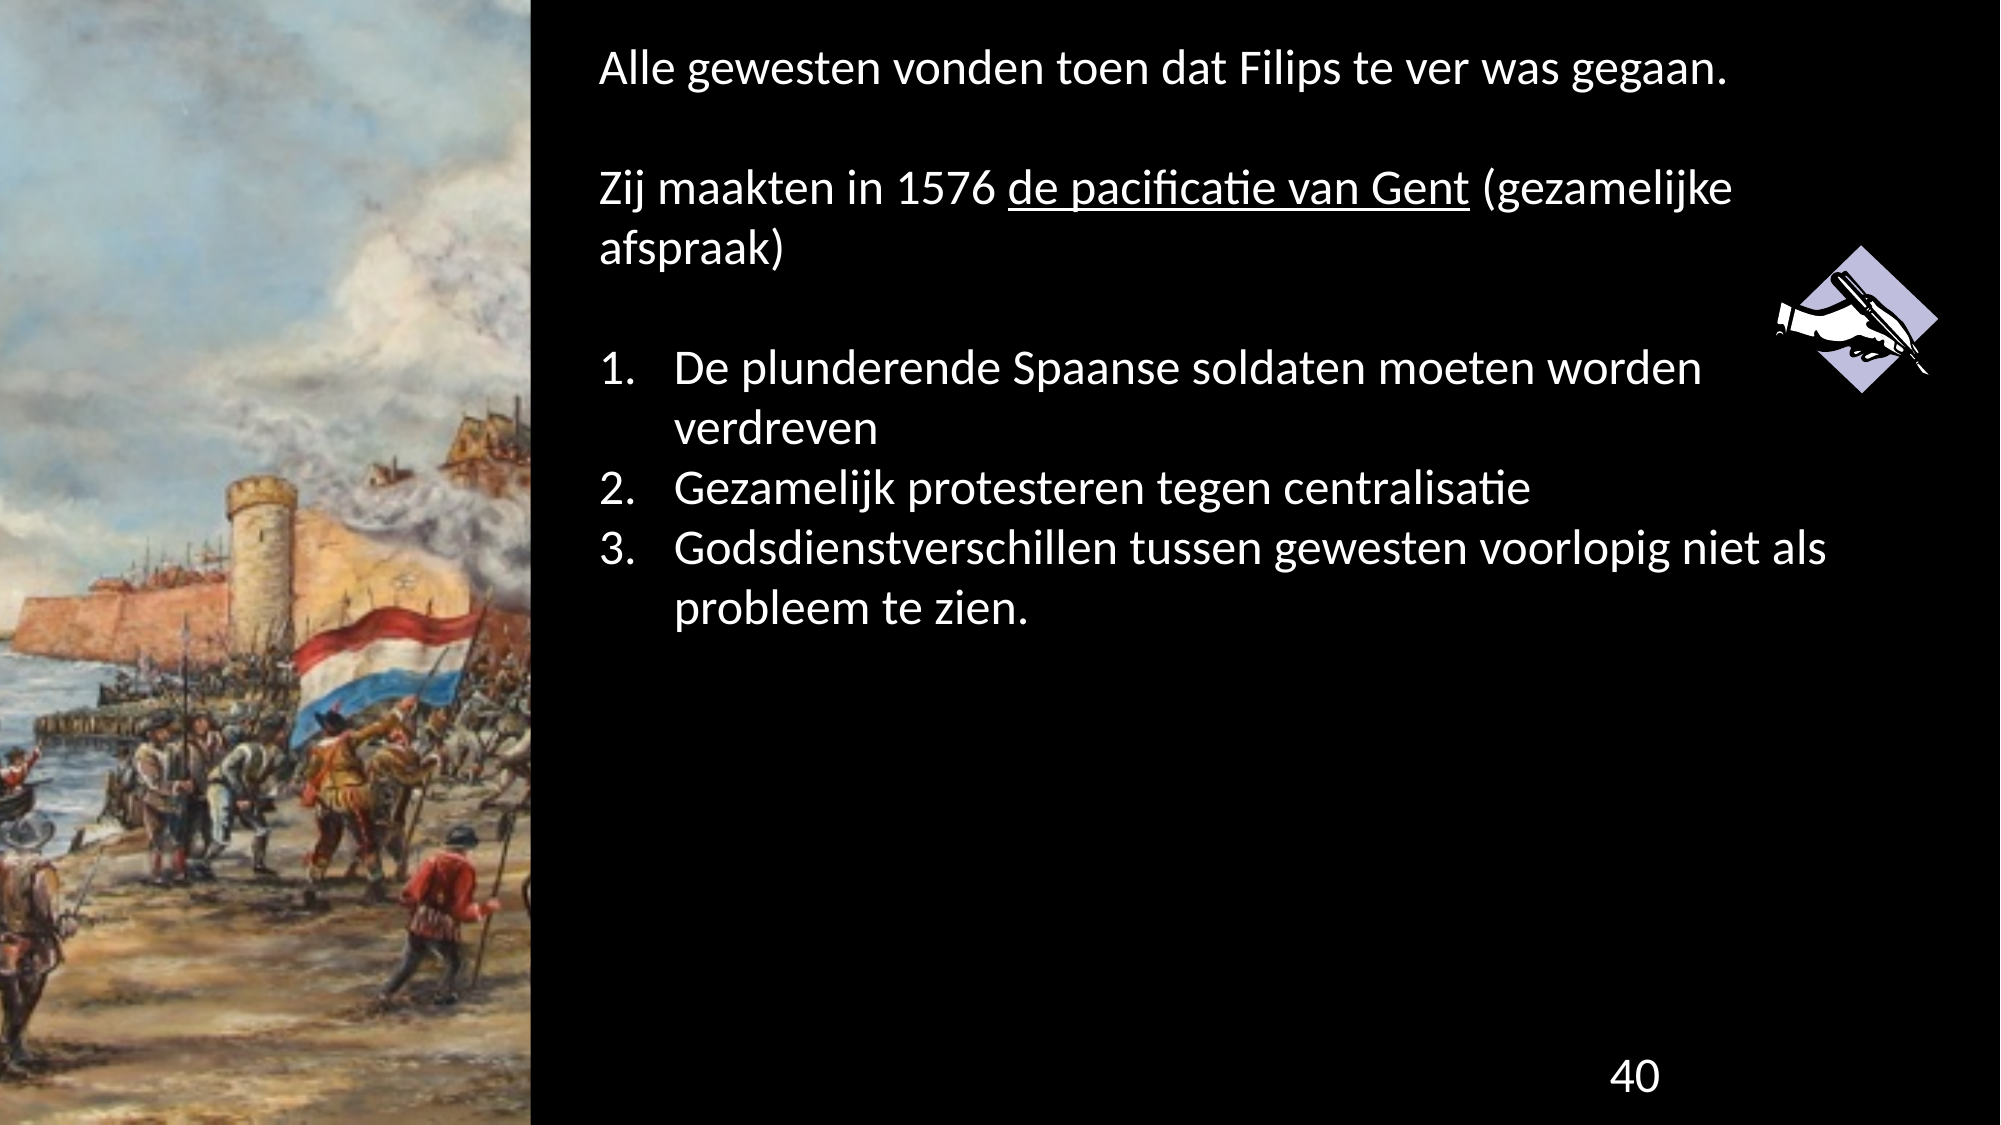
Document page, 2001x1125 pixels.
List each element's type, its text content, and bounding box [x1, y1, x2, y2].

text_box Alle gewesten vonden toen dat Filips te ver was gegaan. Zij maakten in 1576 de pacificatie van Gent (gezamelijke afspraak) De plunderende Spaanse soldaten moeten worden verdreven Gezamelijk protesteren tegen centralisatie Godsdienstverschillen tussen gewesten voorlopig niet als probleem te zien. [583, 26, 1859, 643]
picture [0, 0, 531, 1125]
slide_number 40 [1325, 1042, 1675, 1103]
picture [1768, 235, 1949, 403]
